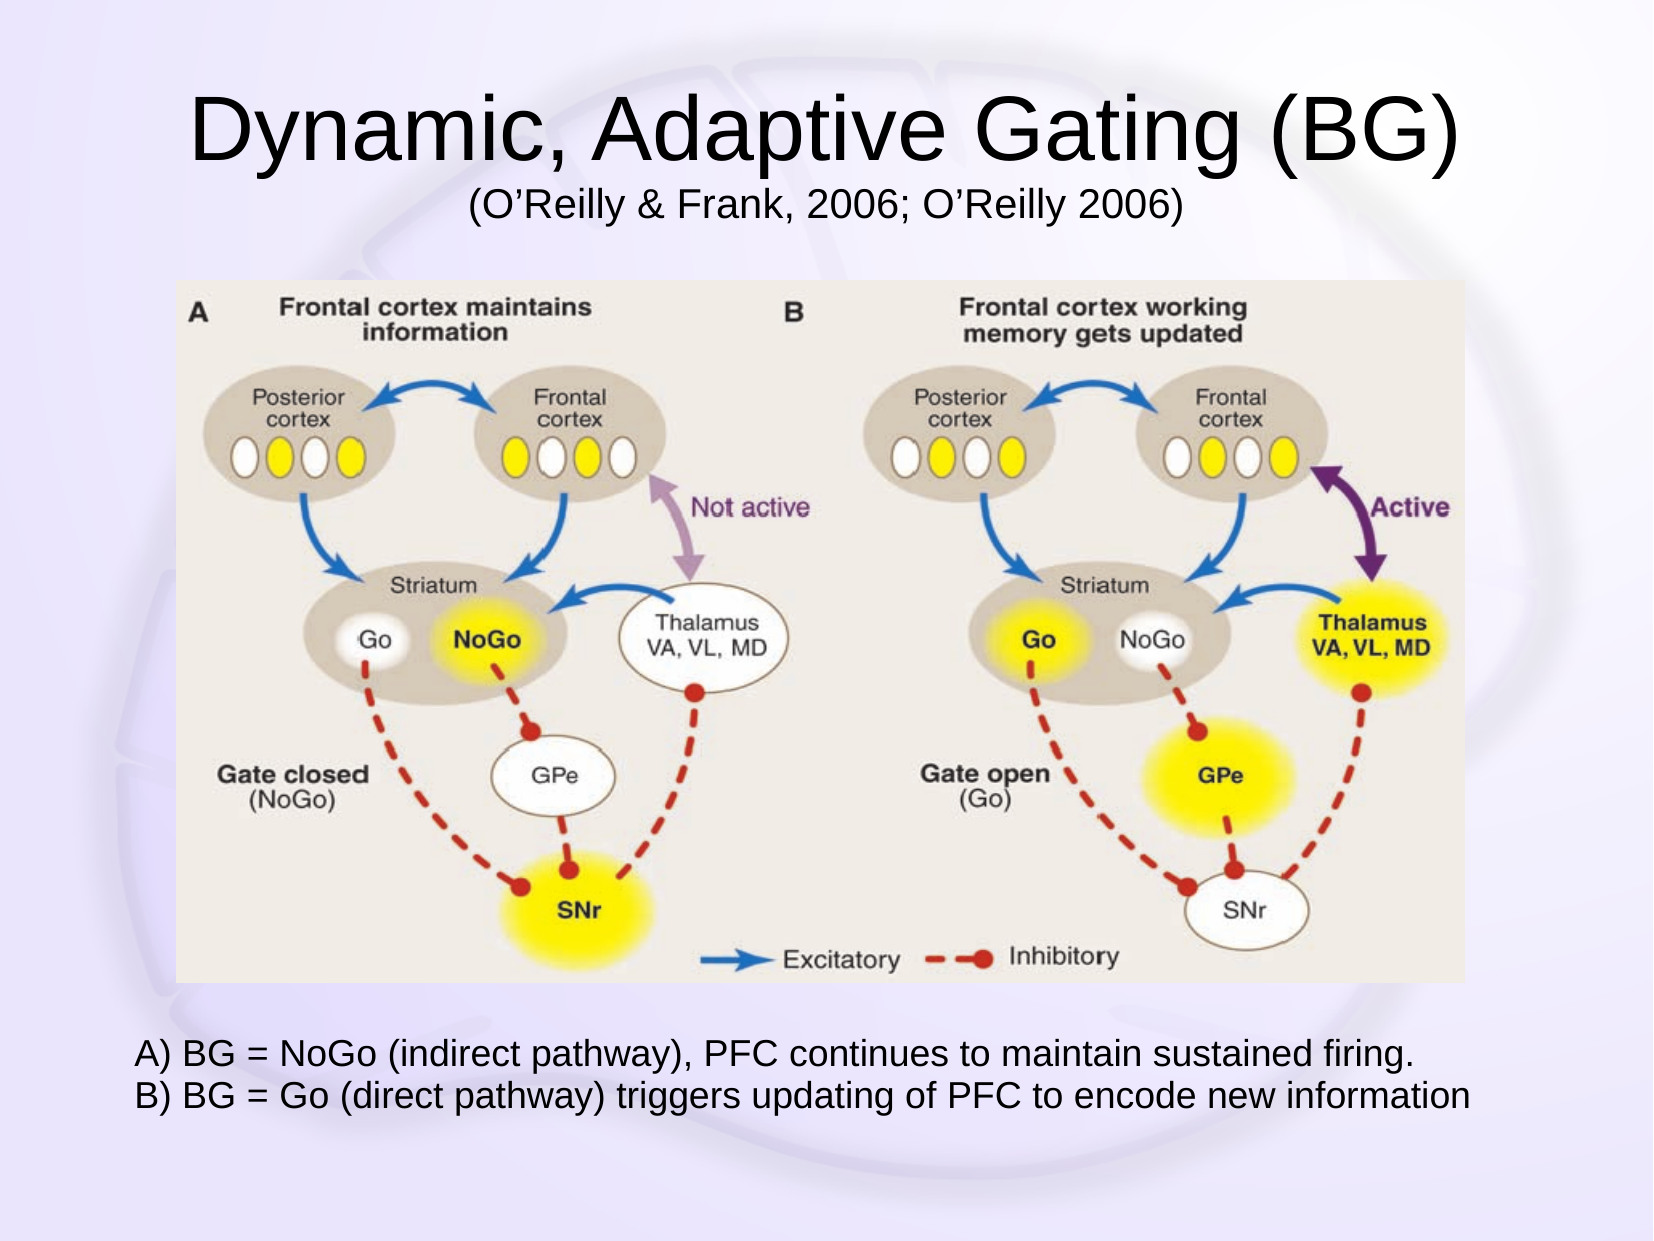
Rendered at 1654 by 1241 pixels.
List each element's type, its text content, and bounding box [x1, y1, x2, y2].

list A) BG = NoGo (indirect pathway), PFC continues to maintain sustained firing. B) BG = Go (direct pathway) triggers updating of PFC to encode new information [116, 1032, 1576, 1146]
title Dynamic, Adaptive Gating (BG) (O’Reilly & Frank, 2006; O’Reilly 2006) [82, 49, 1571, 257]
picture [0, 0, 1654, 1241]
